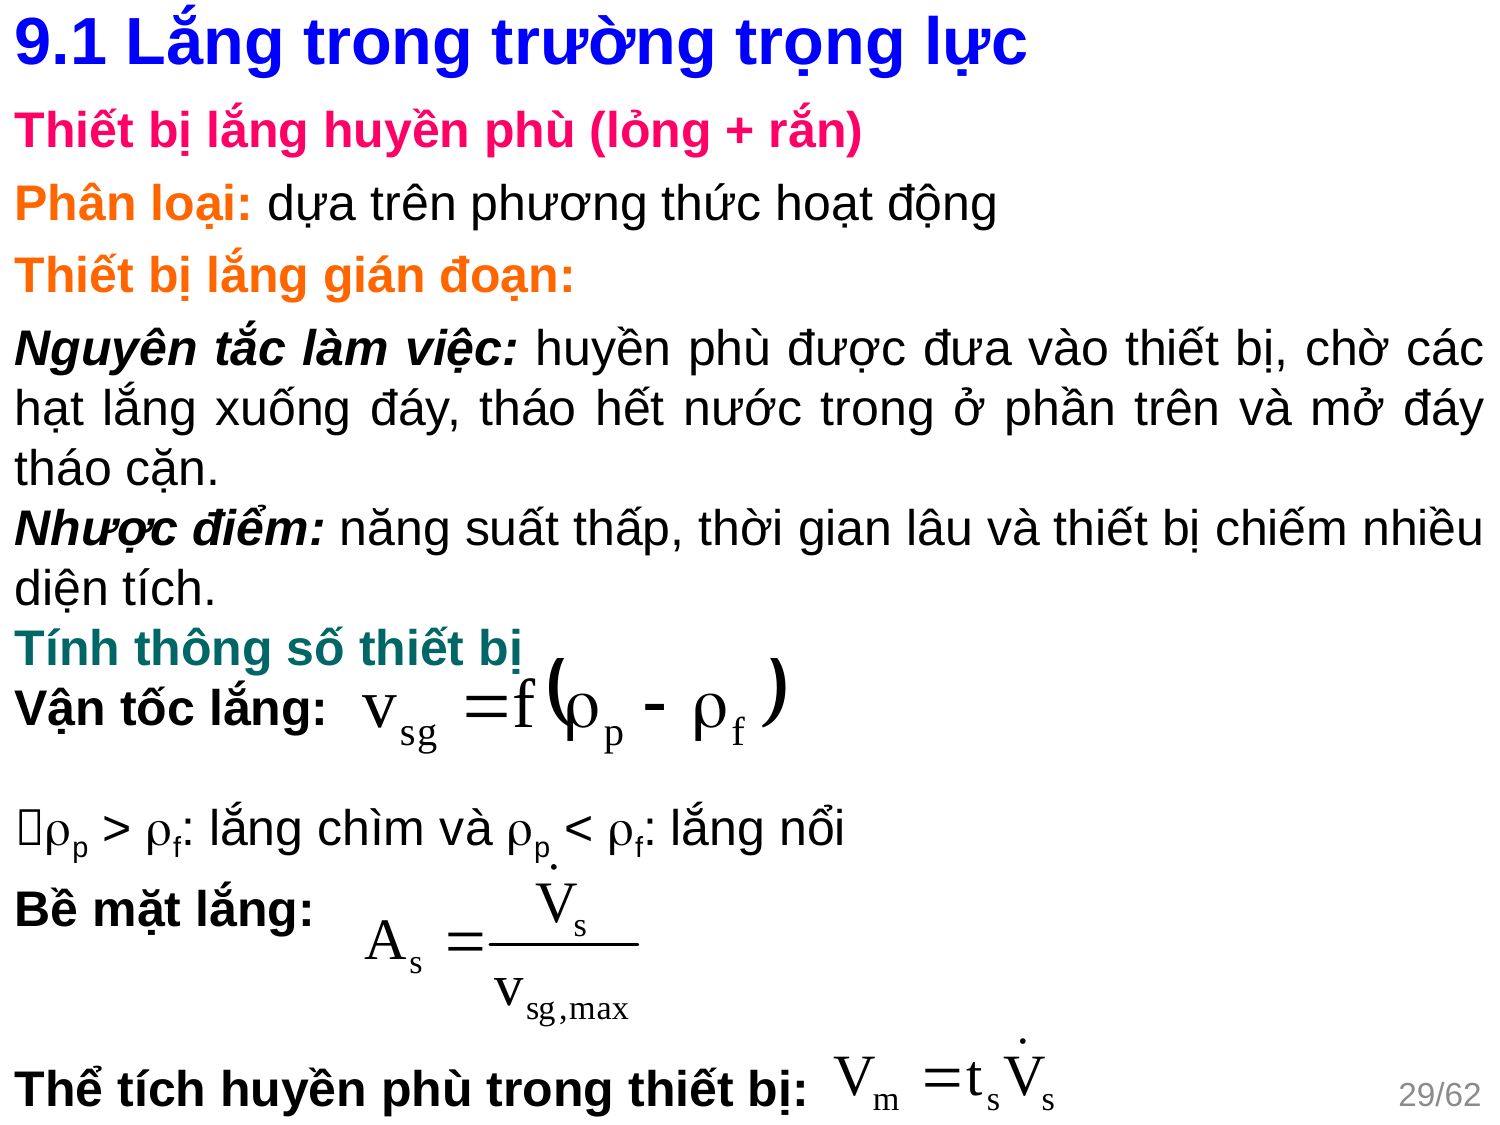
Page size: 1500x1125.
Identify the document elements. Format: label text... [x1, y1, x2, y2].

text_box Thiết bị lắng huyền phù (lỏng + rắn) Phân loại: dựa trên phương thức hoạt động Thiết bị lắng gián đoạn: Nguyên tắc làm việc: huyền phù được đưa vào thiết bị, chờ các hạt lắng xuống đáy, tháo hết nước trong ở phần trên và mở đáy tháo cặn. Nhược điểm: năng suất thấp, thời gian lâu và thiết bị chiếm nhiều diện tích. Tính thông số thiết bị Vận tốc lắng: p > f: lắng chìm và p < f: lắng nổi Bề mặt lắng: Thể tích huyền phù trong thiết bị: [0, 90, 1500, 1125]
text_box 9.1 Lắng trong trường trọng lực [0, 0, 1500, 77]
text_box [350, 658, 791, 769]
slide_number 29/62 [1146, 1063, 1497, 1124]
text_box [354, 856, 650, 1038]
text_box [824, 1031, 1066, 1125]
